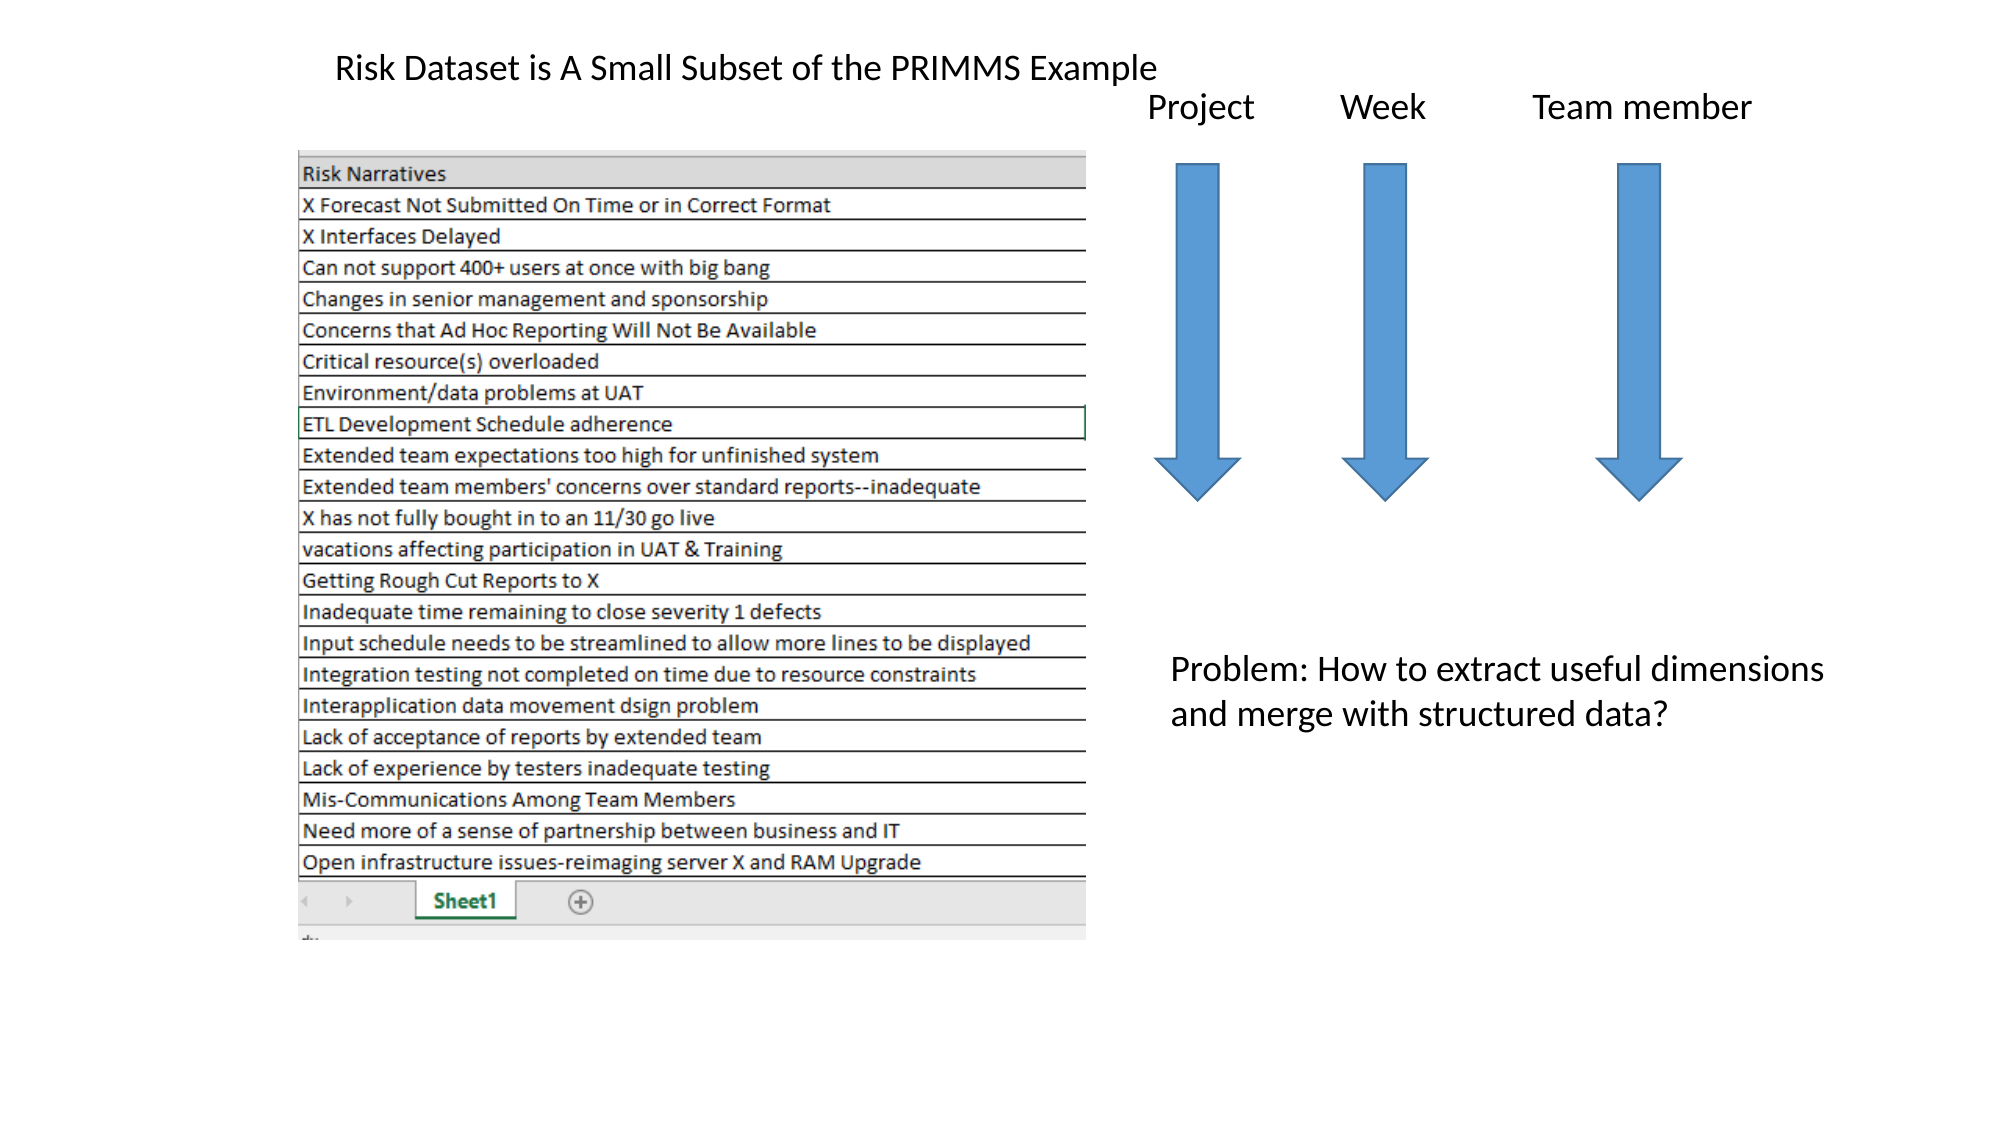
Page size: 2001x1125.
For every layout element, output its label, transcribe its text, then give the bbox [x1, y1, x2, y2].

text_box [1340, 163, 1430, 503]
text_box [1153, 163, 1242, 503]
text_box Project [1132, 74, 1325, 135]
text_box Week [1325, 74, 1517, 135]
text_box Risk Dataset is A Small Subset of the PRIMMS Example [320, 35, 1198, 96]
text_box [1594, 163, 1684, 503]
text_box Problem: How to extract useful dimensions and merge with structured data? [1155, 636, 1873, 741]
text_box Team member [1517, 74, 1832, 135]
picture [298, 150, 1086, 940]
